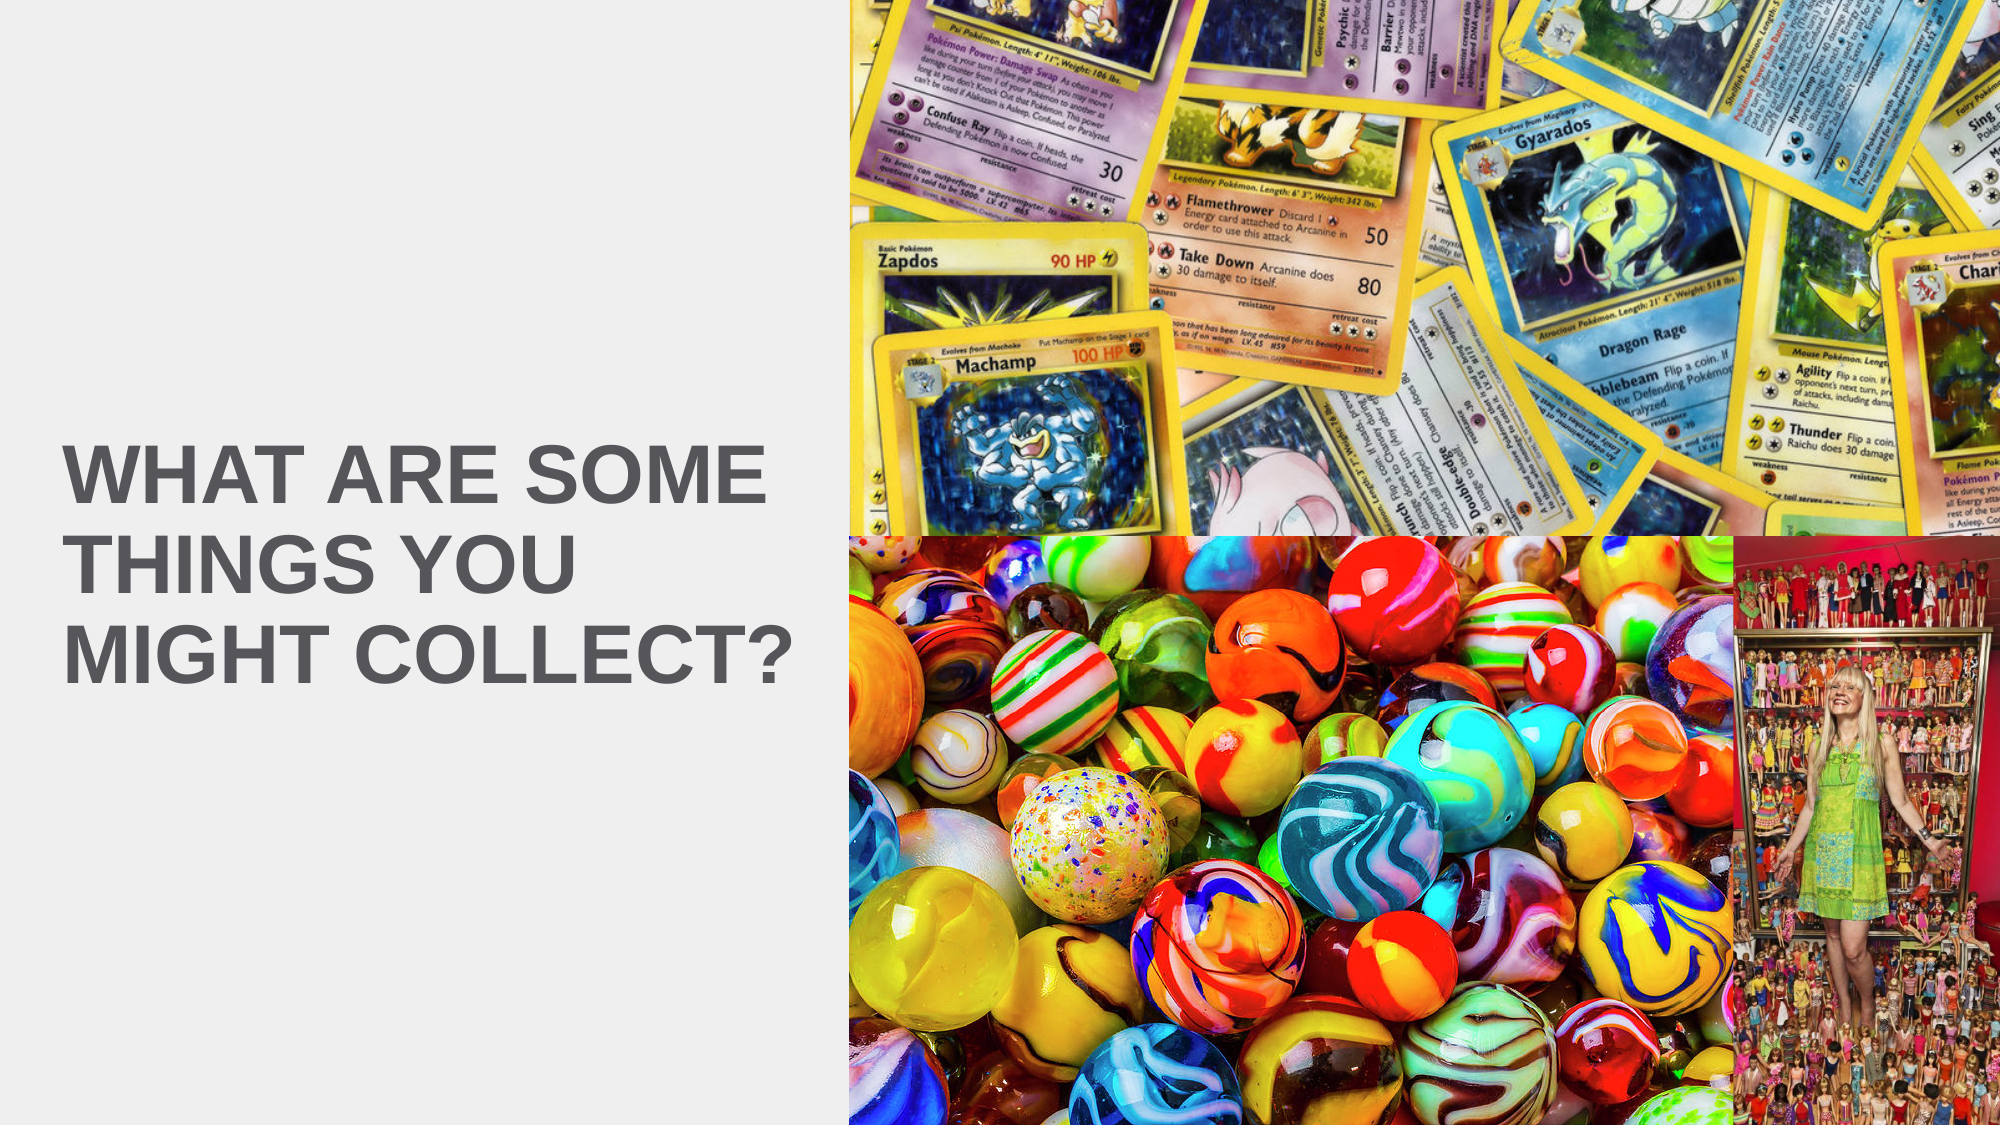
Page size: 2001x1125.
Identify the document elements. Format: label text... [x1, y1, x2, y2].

picture [849, 0, 2000, 1125]
title What are some things you might collect? [62, 338, 813, 788]
